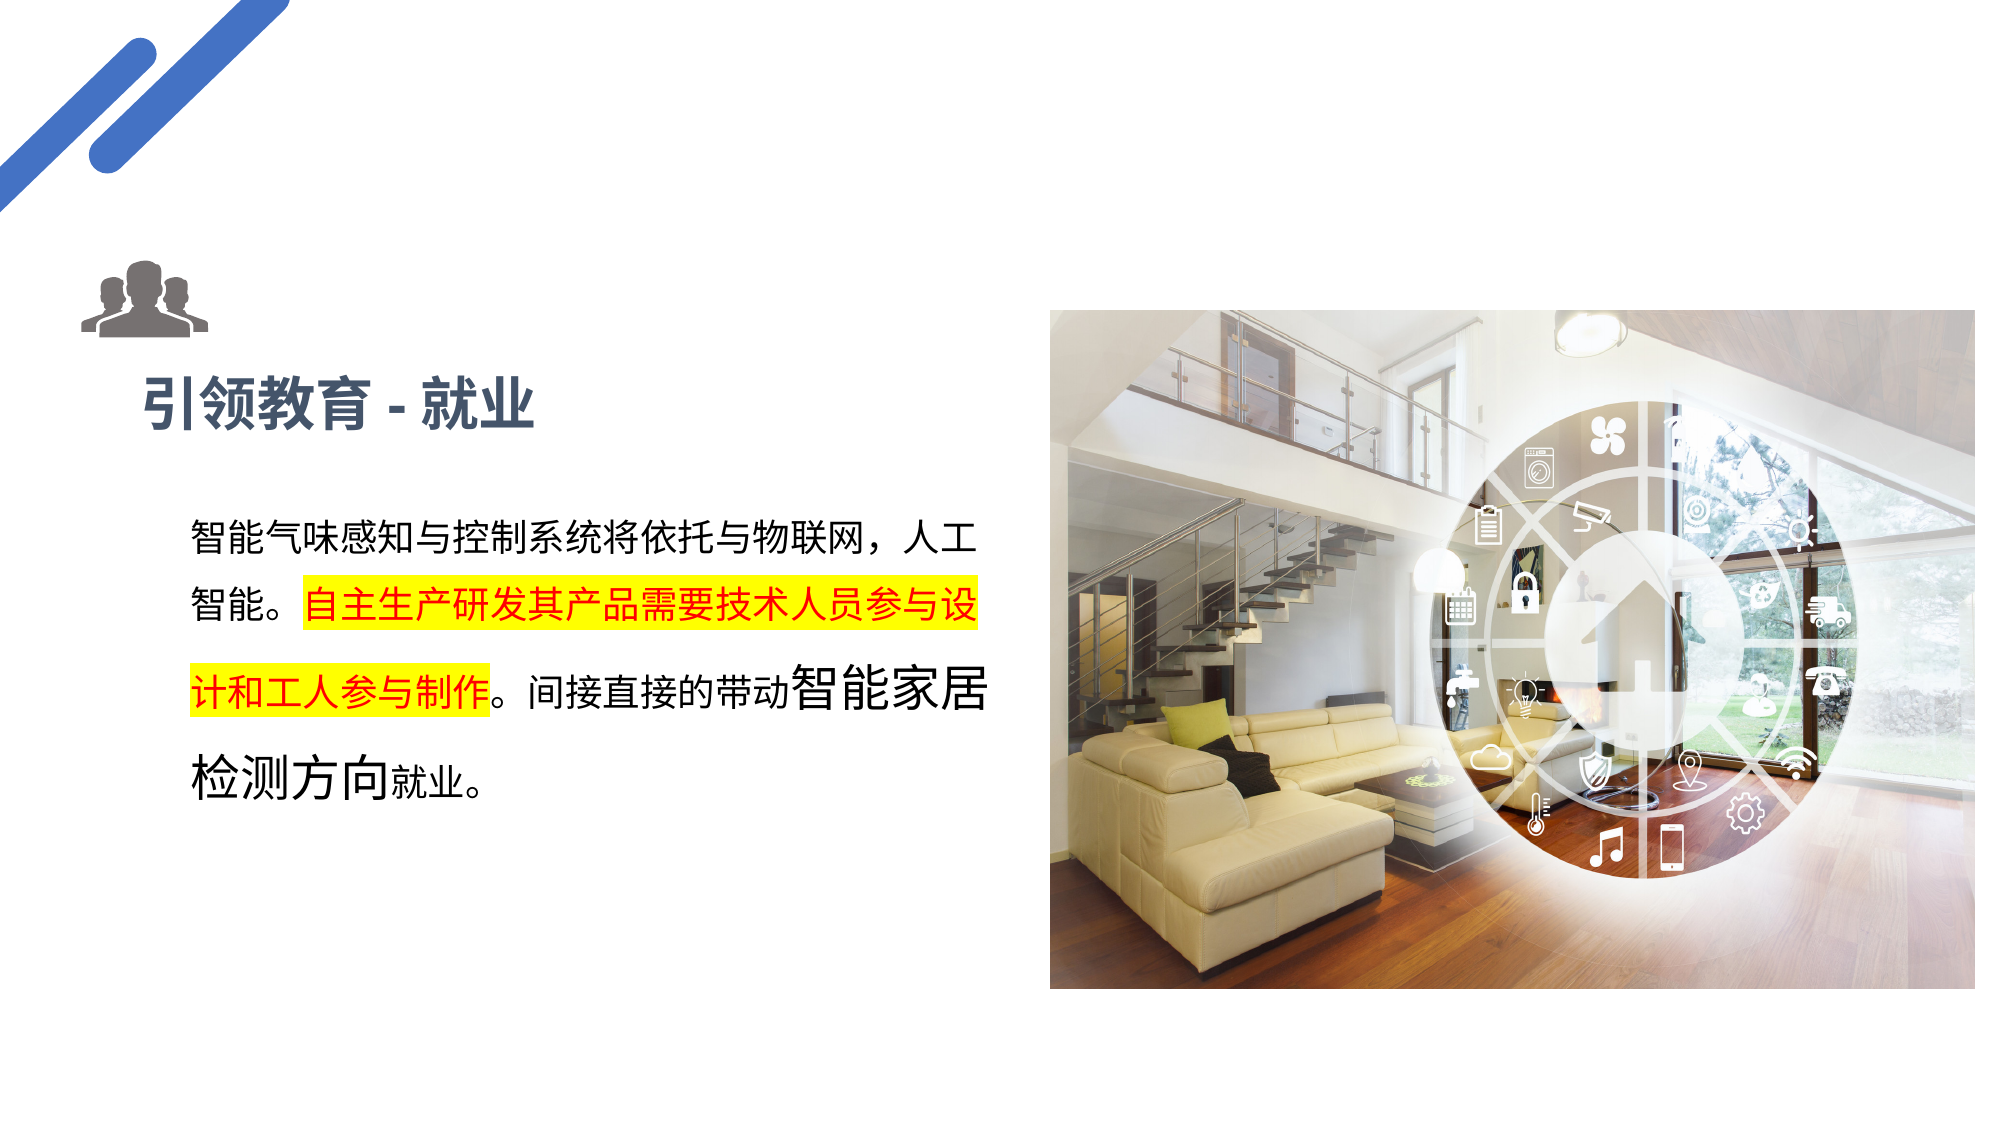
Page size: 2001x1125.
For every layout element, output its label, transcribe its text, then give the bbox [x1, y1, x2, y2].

text_box 智能气味感知与控制系统将依托与物联网，人工智能。自主生产研发其产品需要技术人员参与设计和工人参与制作。间接直接的带动智能家居检测方向就业。 [175, 483, 1012, 723]
text_box [0, 36, 158, 214]
text_box [162, 277, 209, 332]
text_box [81, 277, 127, 332]
text_box 引领教育-就业 [125, 324, 916, 446]
text_box [99, 260, 190, 338]
text_box [87, 0, 291, 175]
picture [1050, 310, 1975, 989]
